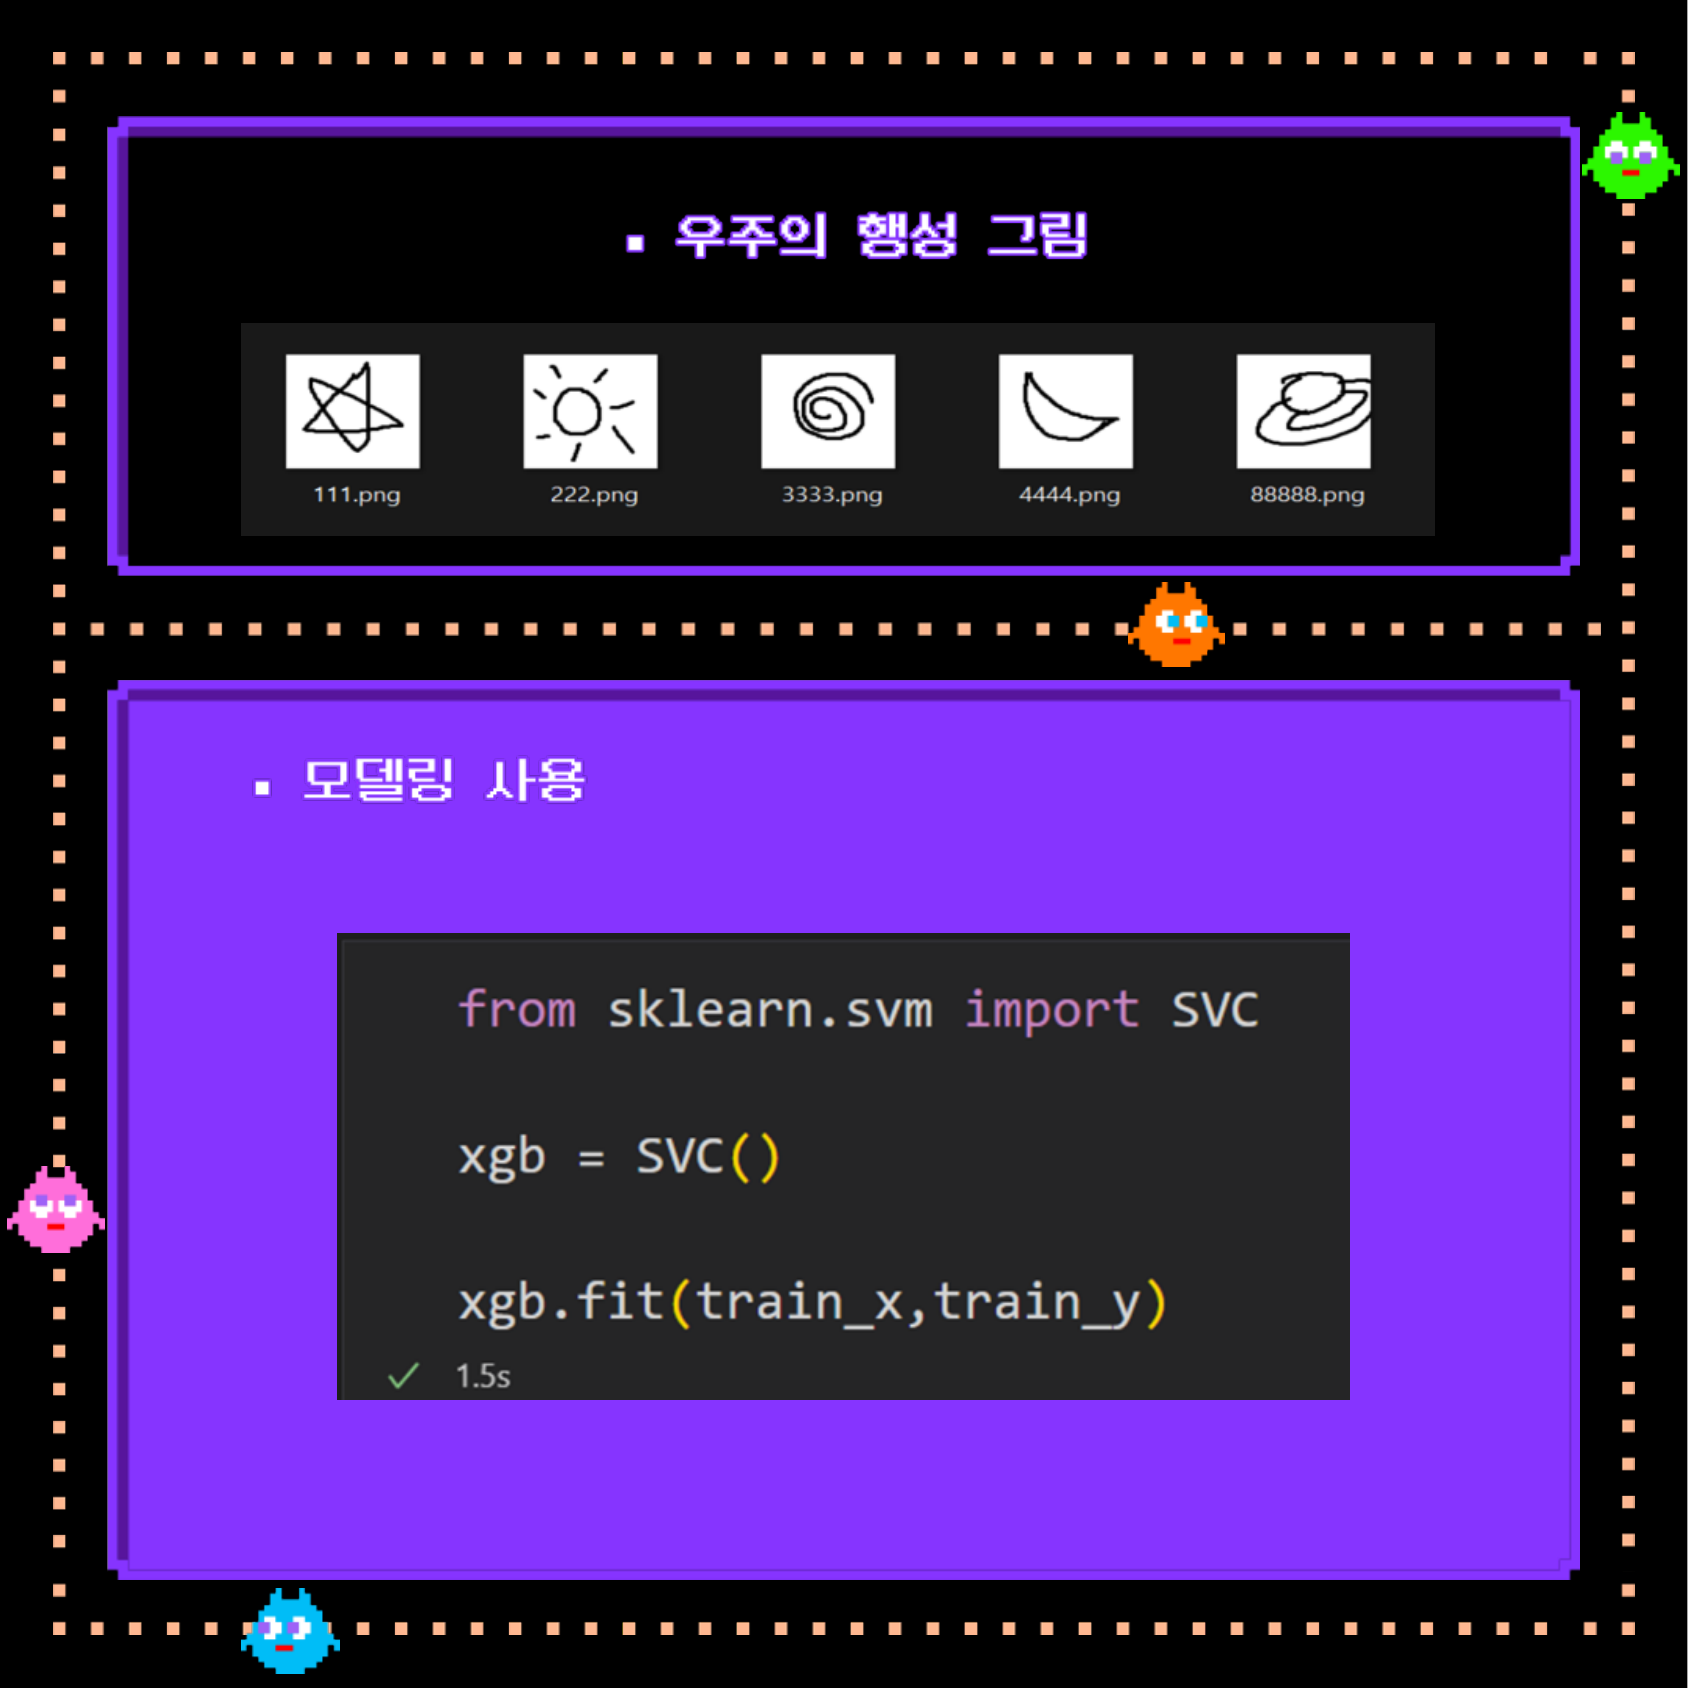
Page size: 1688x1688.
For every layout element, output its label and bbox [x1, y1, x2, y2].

text_box [1582, 112, 1680, 199]
text_box [241, 323, 1435, 536]
picture [0, 158, 1628, 358]
text_box [52, 361, 1635, 1635]
picture [0, 703, 1196, 902]
text_box [52, 52, 1635, 156]
text_box [86, 622, 1123, 636]
text_box [1128, 581, 1225, 668]
text_box [241, 1588, 340, 1675]
text_box [107, 115, 1578, 156]
text_box [1229, 622, 1601, 636]
text_box [7, 1166, 102, 1253]
text_box [107, 369, 1580, 576]
text_box [337, 933, 1351, 1401]
text_box [107, 679, 1580, 1580]
